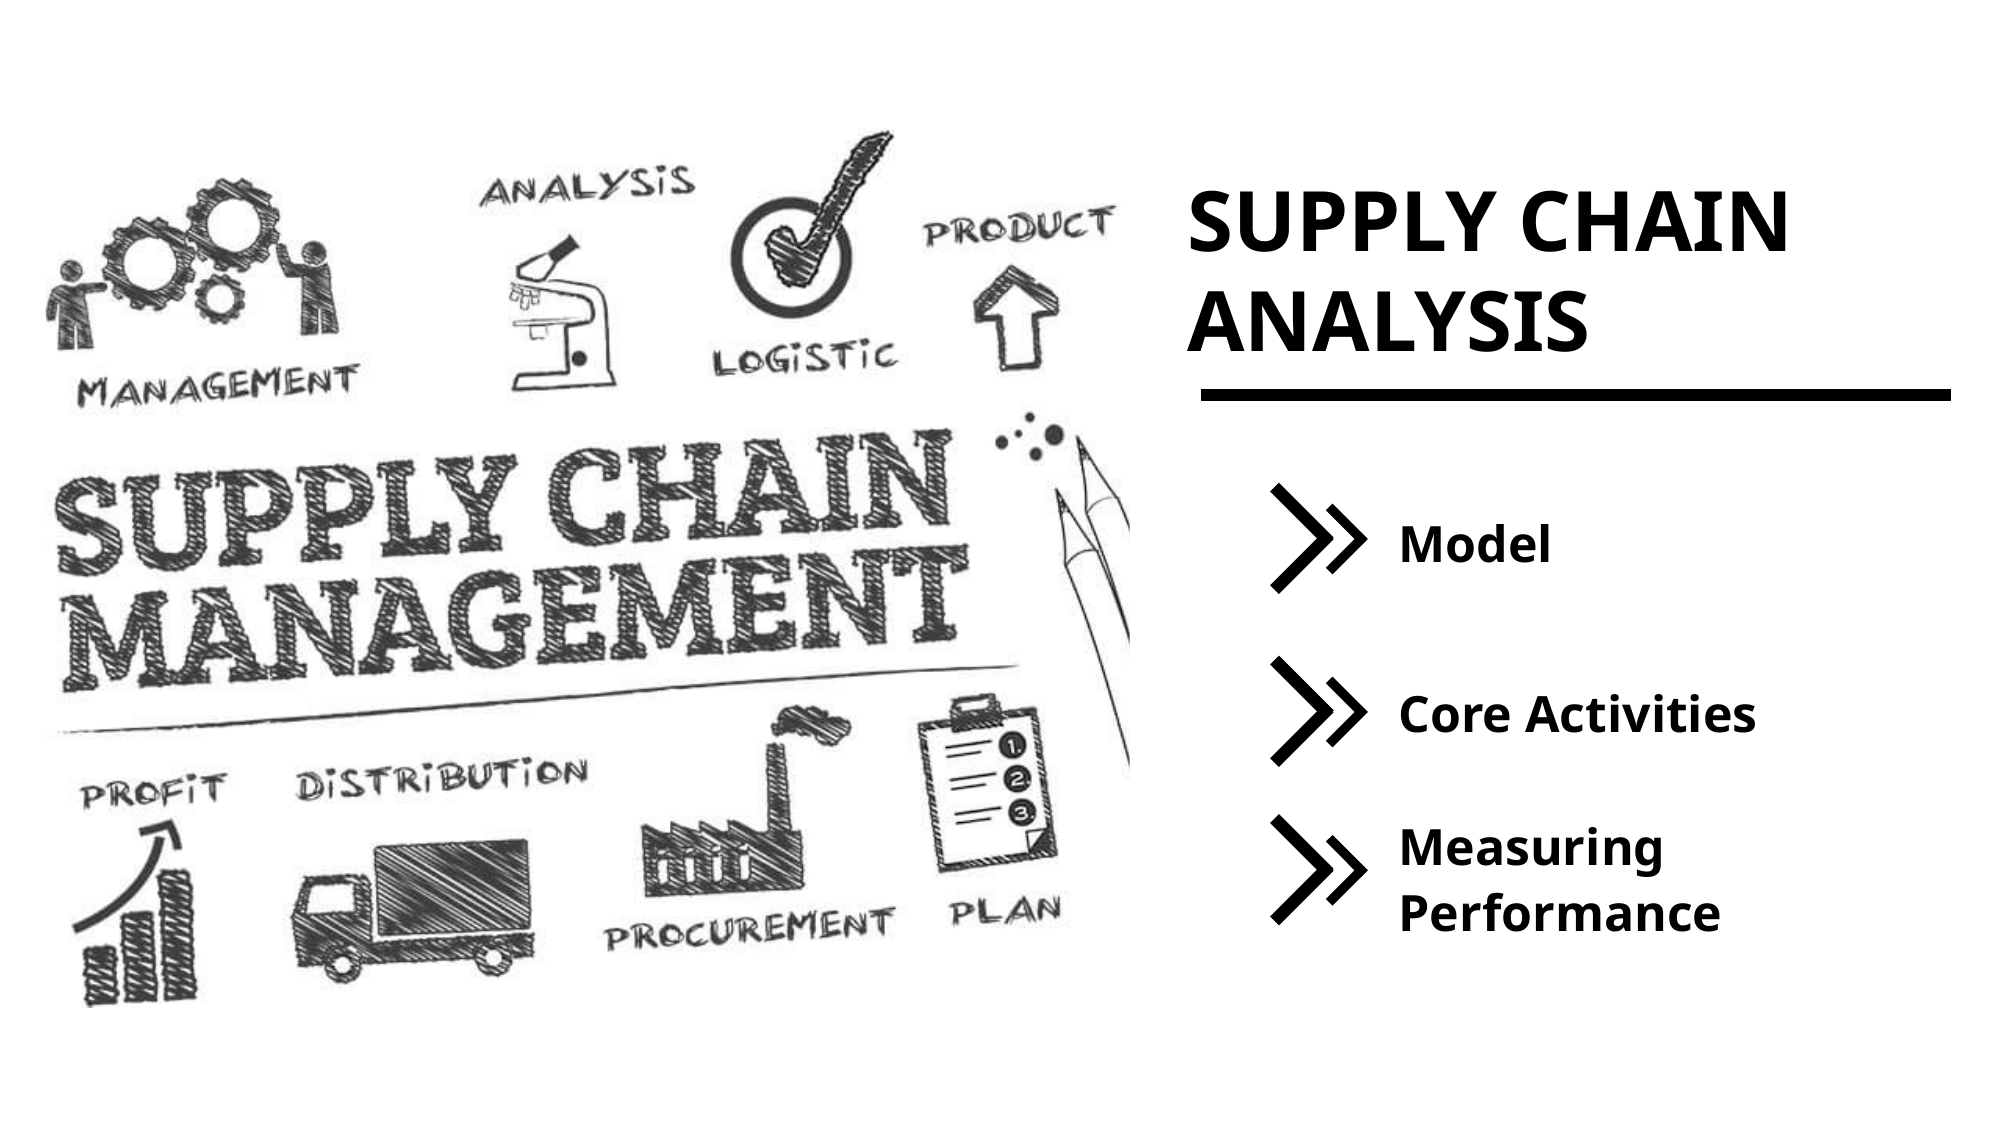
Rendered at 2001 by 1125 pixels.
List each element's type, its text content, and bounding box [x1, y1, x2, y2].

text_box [1274, 818, 1365, 921]
text_box Model [1383, 498, 1804, 580]
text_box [1274, 487, 1365, 590]
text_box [1274, 660, 1365, 763]
text_box SUPPLY CHAIN ANALYSIS [1172, 160, 2000, 376]
picture [45, 128, 1130, 1008]
text_box Core Activities [1383, 669, 1924, 751]
text_box Measuring Performance [1383, 802, 1924, 950]
